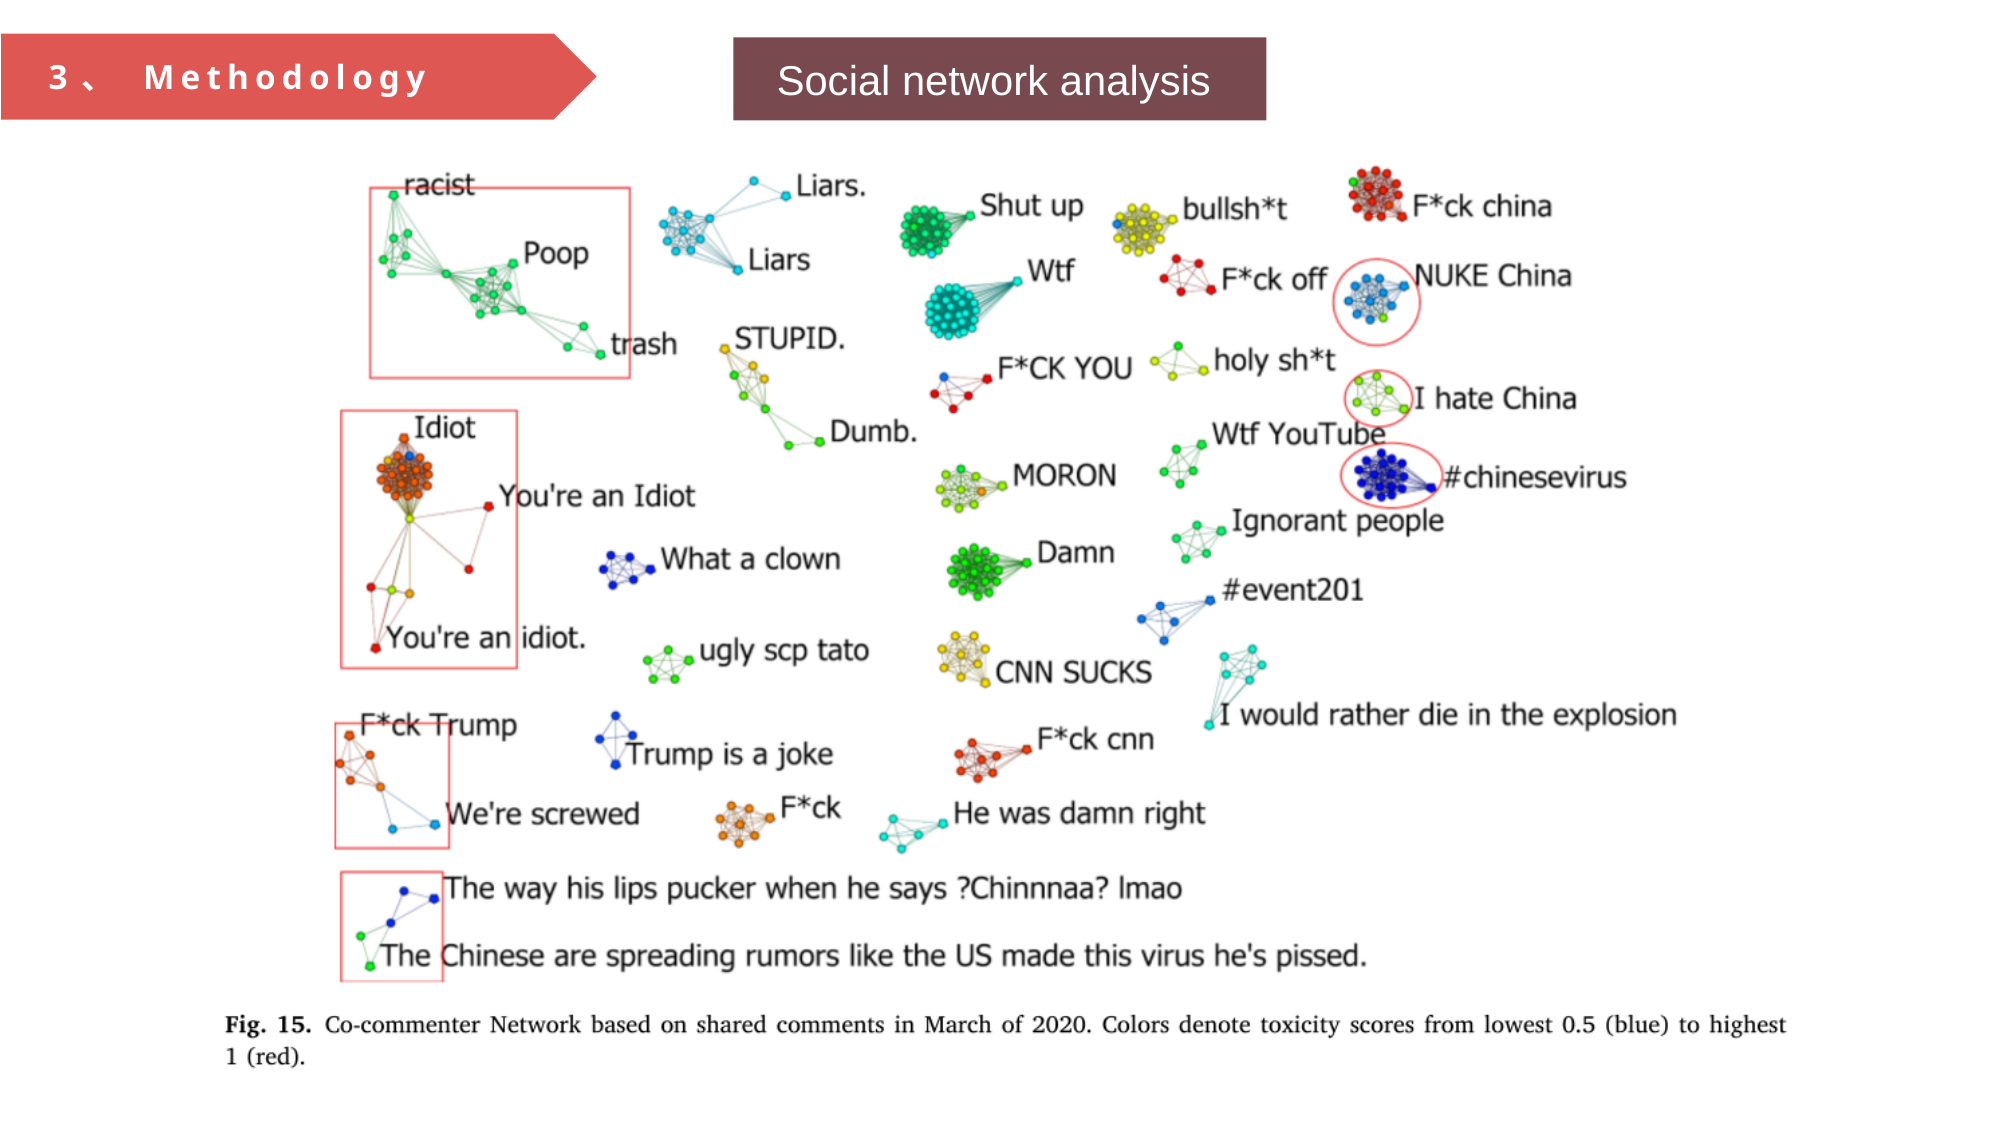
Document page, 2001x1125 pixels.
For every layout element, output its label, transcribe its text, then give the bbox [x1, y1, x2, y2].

text_box Social network analysis [732, 36, 1267, 122]
text_box 3、 Methodology [33, 48, 599, 104]
picture [198, 144, 1802, 1090]
text_box [0, 31, 573, 122]
